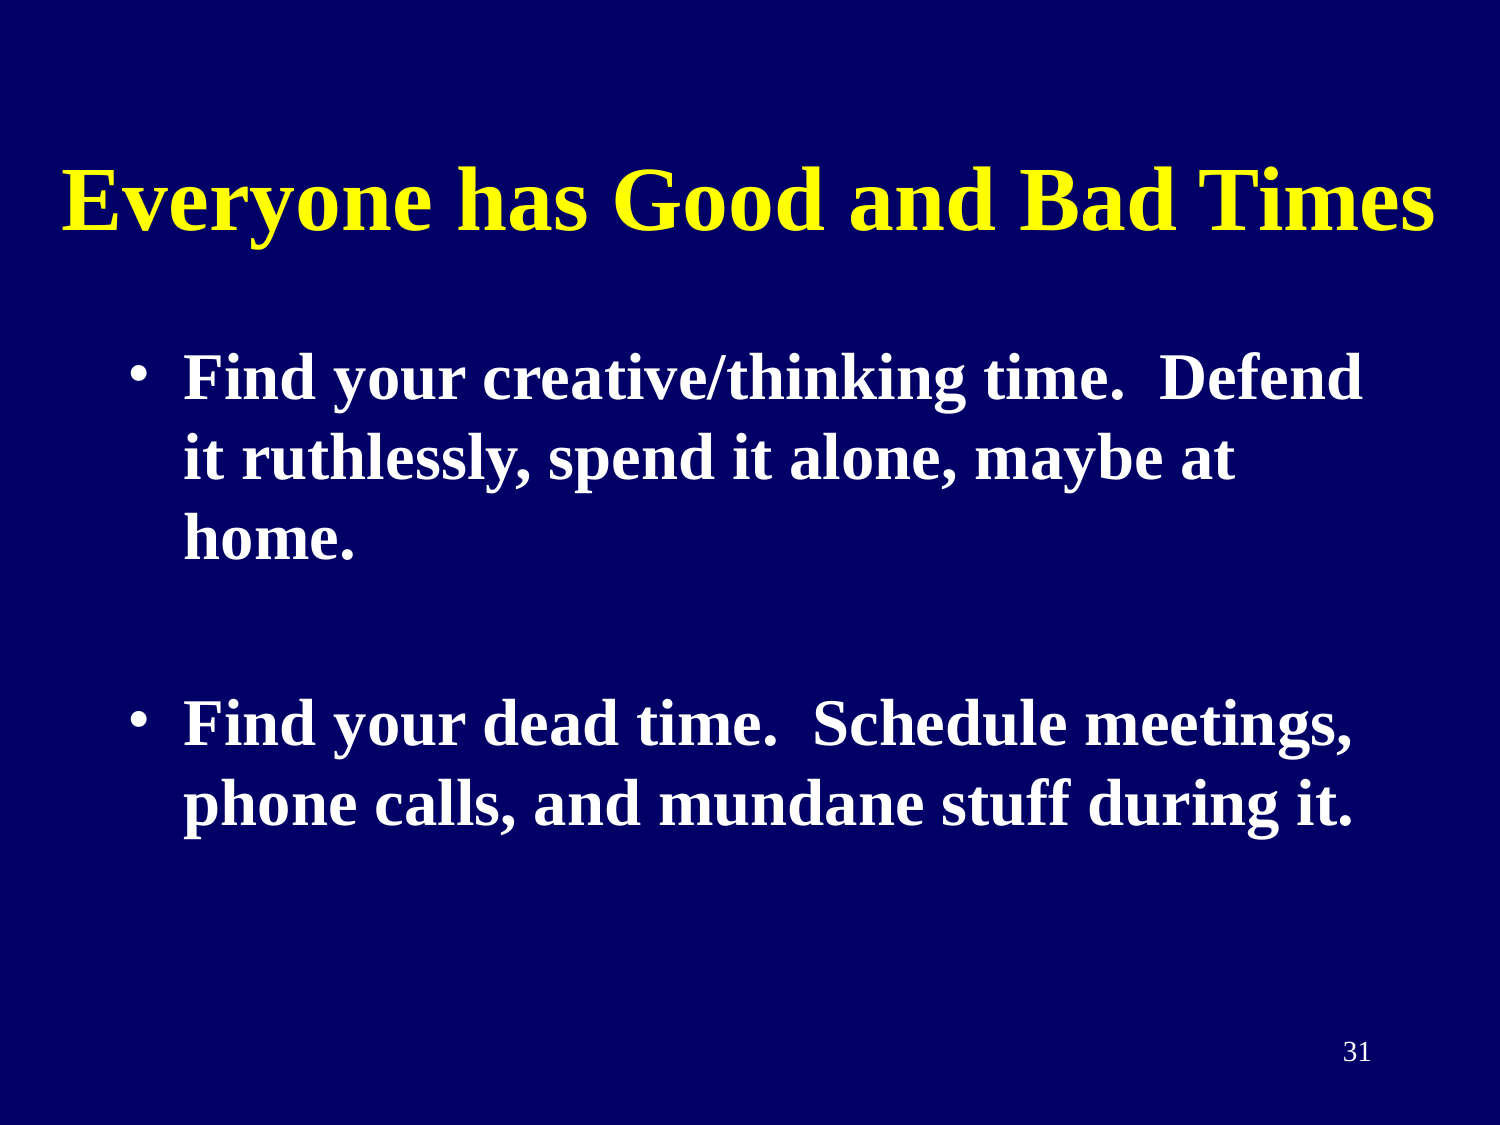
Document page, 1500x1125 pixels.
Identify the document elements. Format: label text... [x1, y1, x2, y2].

title Everyone has Good and Bad Times [37, 99, 1463, 288]
list Find your creative/thinking time. Defend it ruthlessly, spend it alone, maybe at home. Find your dead time. Schedule meetings, phone calls, and mundane stuff during it. [112, 324, 1388, 1000]
slide_number ‹#› [1074, 1025, 1388, 1100]
